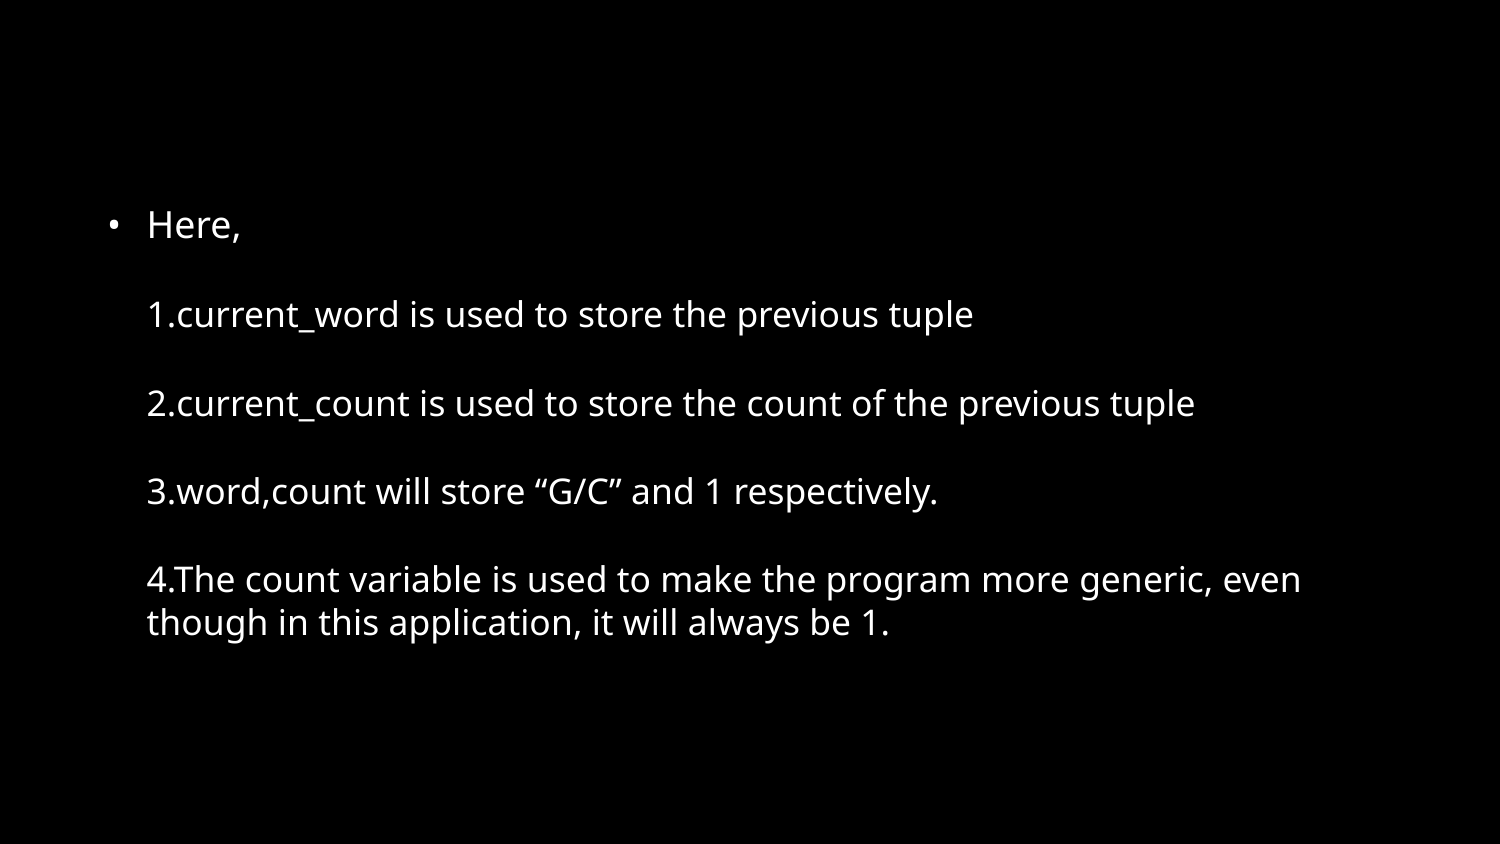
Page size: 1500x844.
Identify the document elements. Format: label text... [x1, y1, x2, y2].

list Here, 1.current_word is used to store the previous tuple 2.current_count is used to store the count of the previous tuple 3.word,count will store “G/C” and 1 respectively. 4.The count variable is used to make the program more generic, even though in this application, it will always be 1. [103, 109, 1397, 735]
